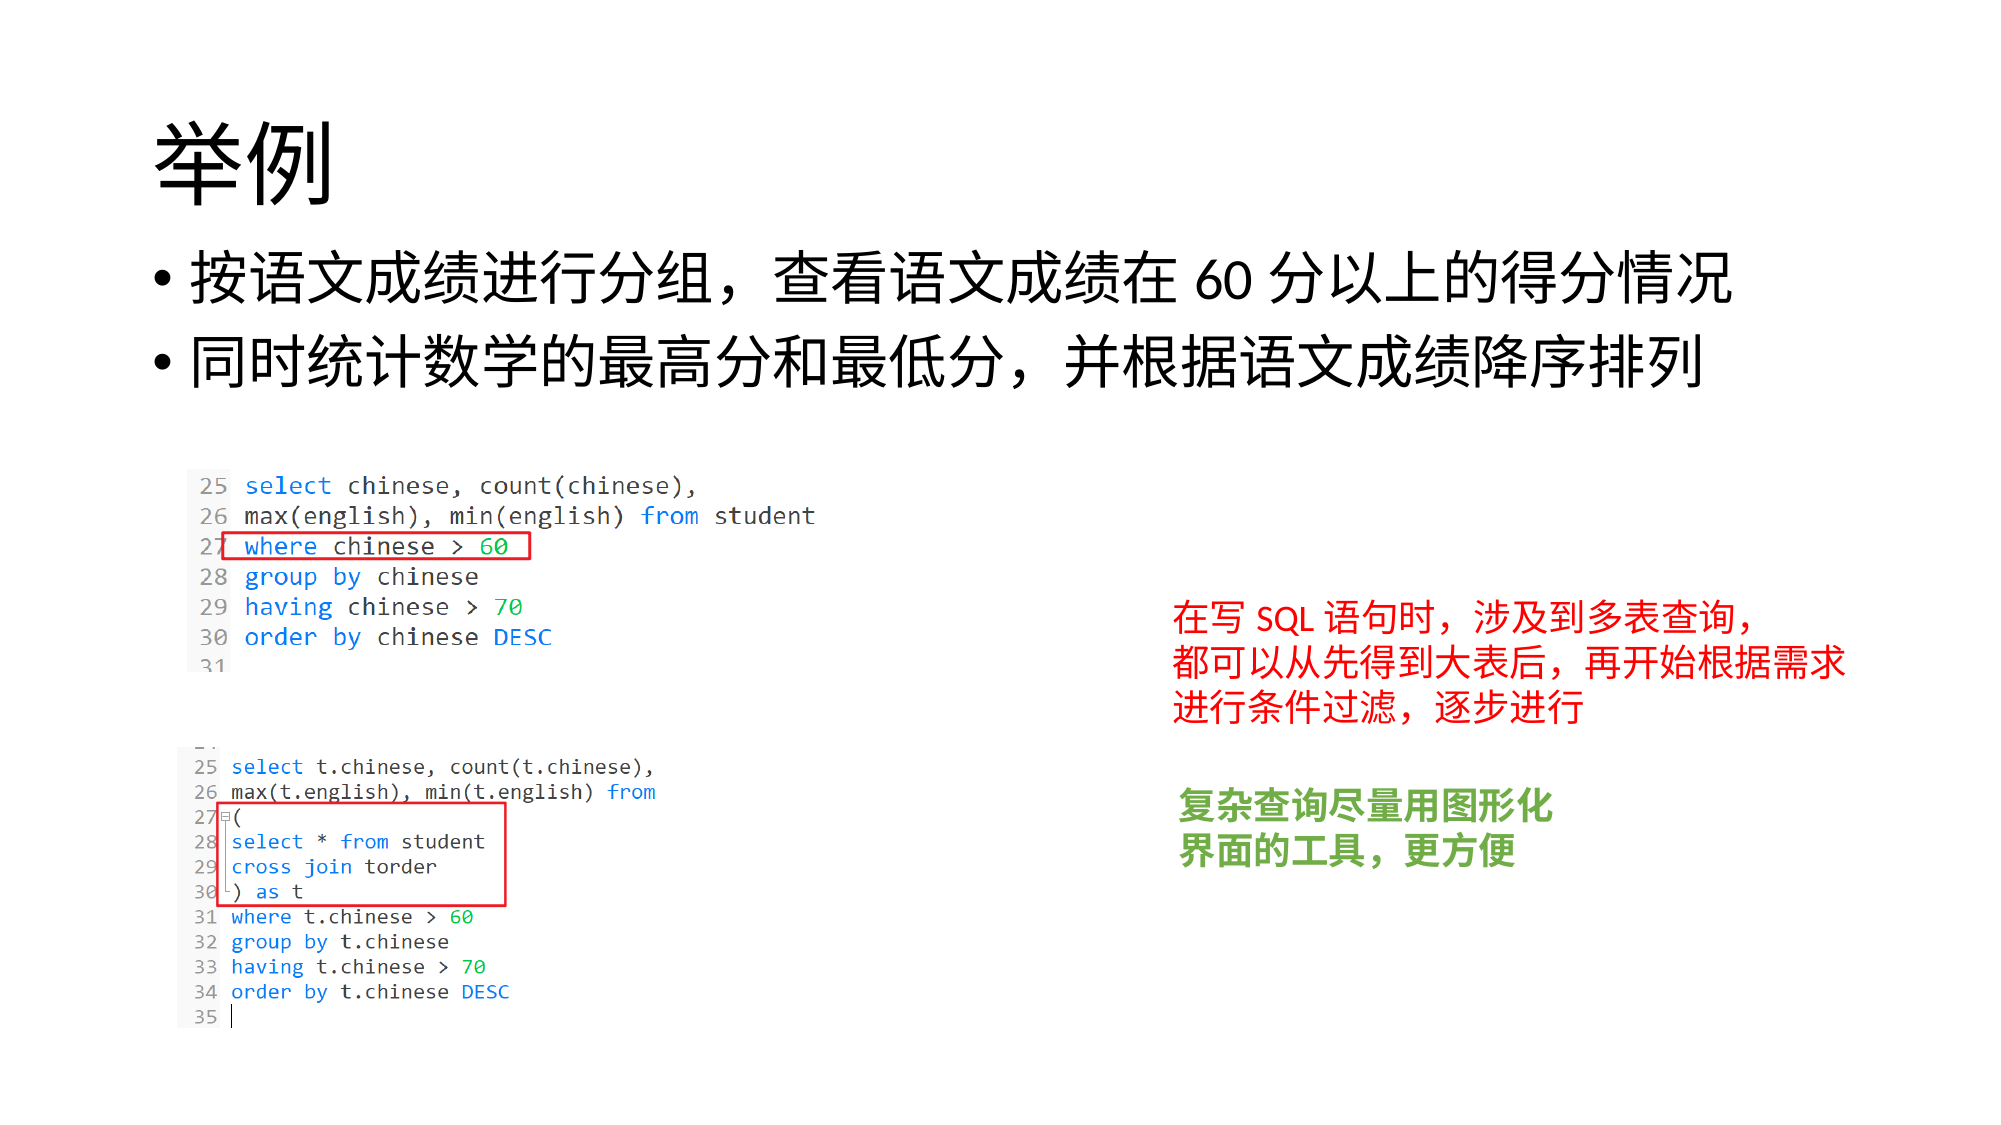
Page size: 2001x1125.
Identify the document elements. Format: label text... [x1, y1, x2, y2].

list 按语文成绩进行分组，查看语文成绩在60分以上的得分情况 同时统计数学的最高分和最低分，并根据语文成绩降序排列 [137, 241, 1863, 956]
text_box 在写SQL语句时，涉及到多表查询， 都可以从先得到大表后，再开始根据需求 进行条件过滤，逐步进行 [1157, 586, 1863, 737]
picture [177, 747, 748, 1028]
picture [187, 469, 833, 672]
text_box 复杂查询尽量用图形化界面的工具，更方便 [1164, 774, 1590, 880]
title 举例 [137, 59, 1863, 241]
